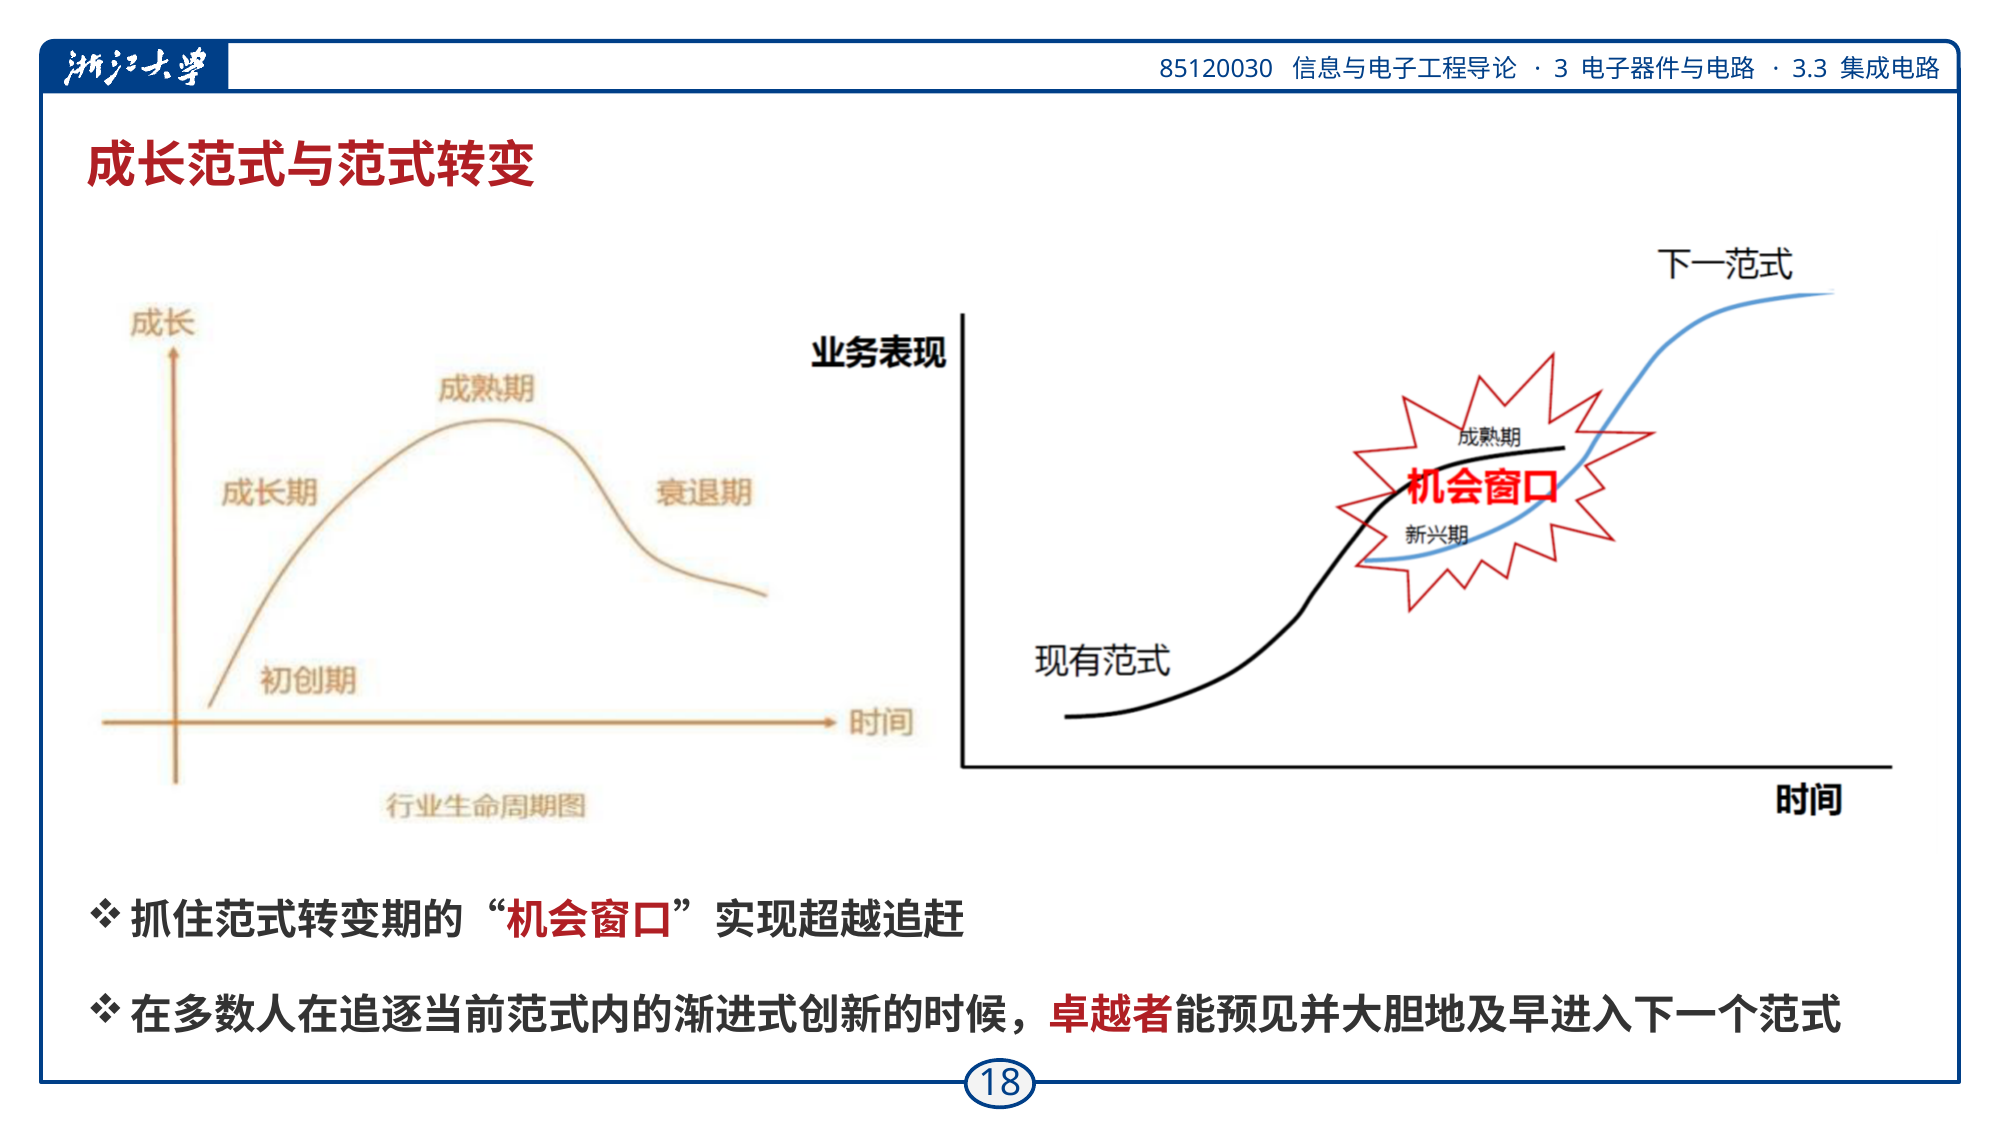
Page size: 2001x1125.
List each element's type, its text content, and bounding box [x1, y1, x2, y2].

title 成长范式与范式转变 [72, 125, 1926, 198]
picture [78, 230, 1939, 854]
list 抓住范式转变期的“机会窗口”实现超越追赶 在多数人在追逐当前范式内的渐进式创新的时候，卓越者能预见并大胆地及早进入下一个范式 [72, 860, 1926, 1045]
picture [55, 39, 215, 91]
